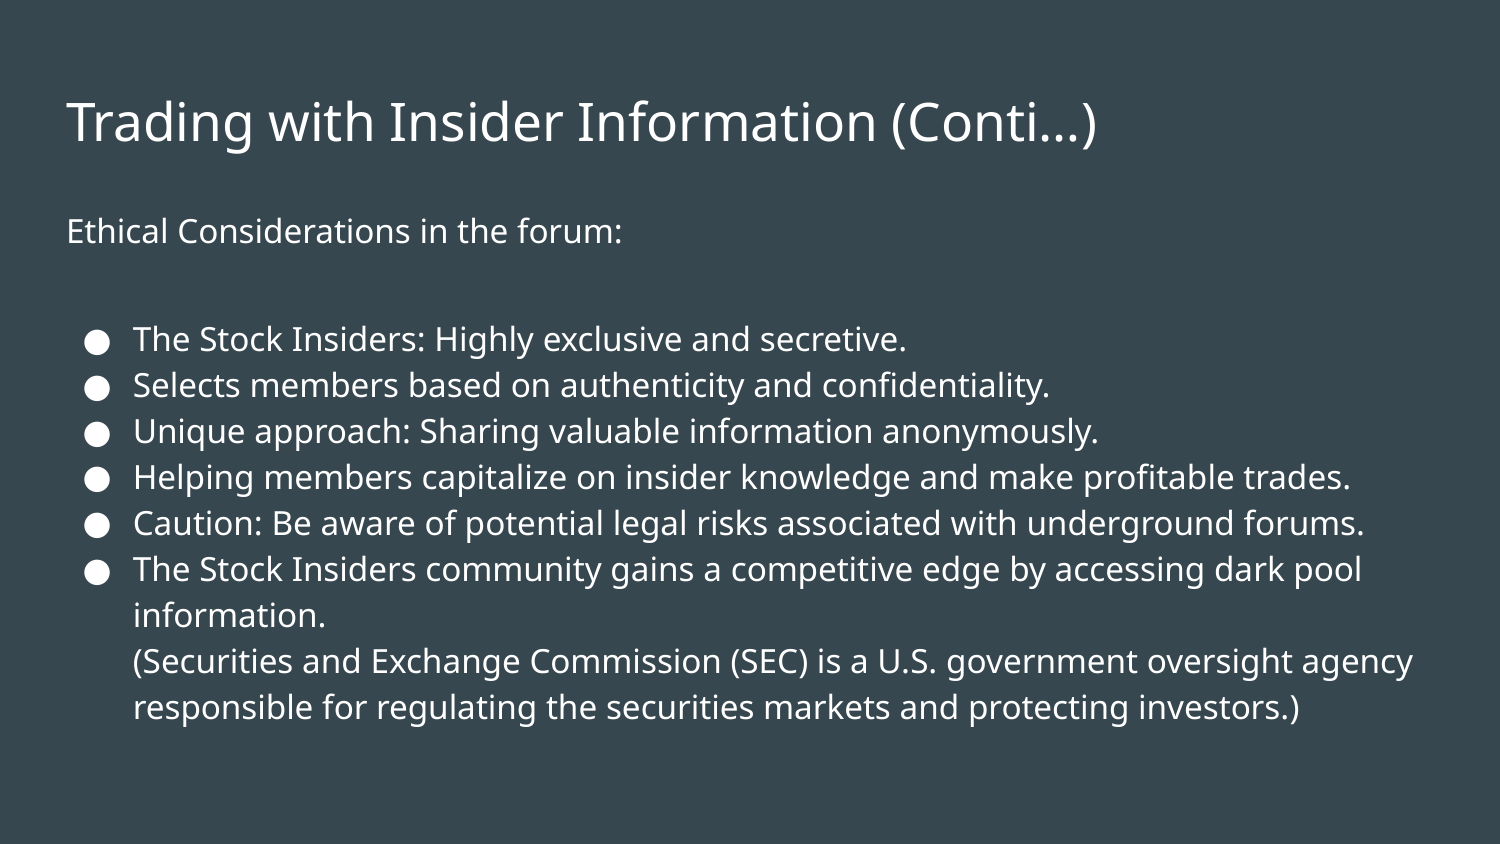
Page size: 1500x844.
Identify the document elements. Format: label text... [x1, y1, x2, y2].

list Ethical Considerations in the forum: The Stock Insiders: Highly exclusive and secretive. Selects members based on authenticity and confidentiality. Unique approach: Sharing valuable information anonymously. Helping members capitalize on insider knowledge and make profitable trades. Caution: Be aware of potential legal risks associated with underground forums. The Stock Insiders community gains a competitive edge by accessing dark pool information. (Securities and Exchange Commission (SEC) is a U.S. government oversight agency responsible for regulating the securities markets and protecting investors.) [51, 189, 1449, 750]
title Trading with Insider Information (Conti…) [51, 72, 1449, 167]
